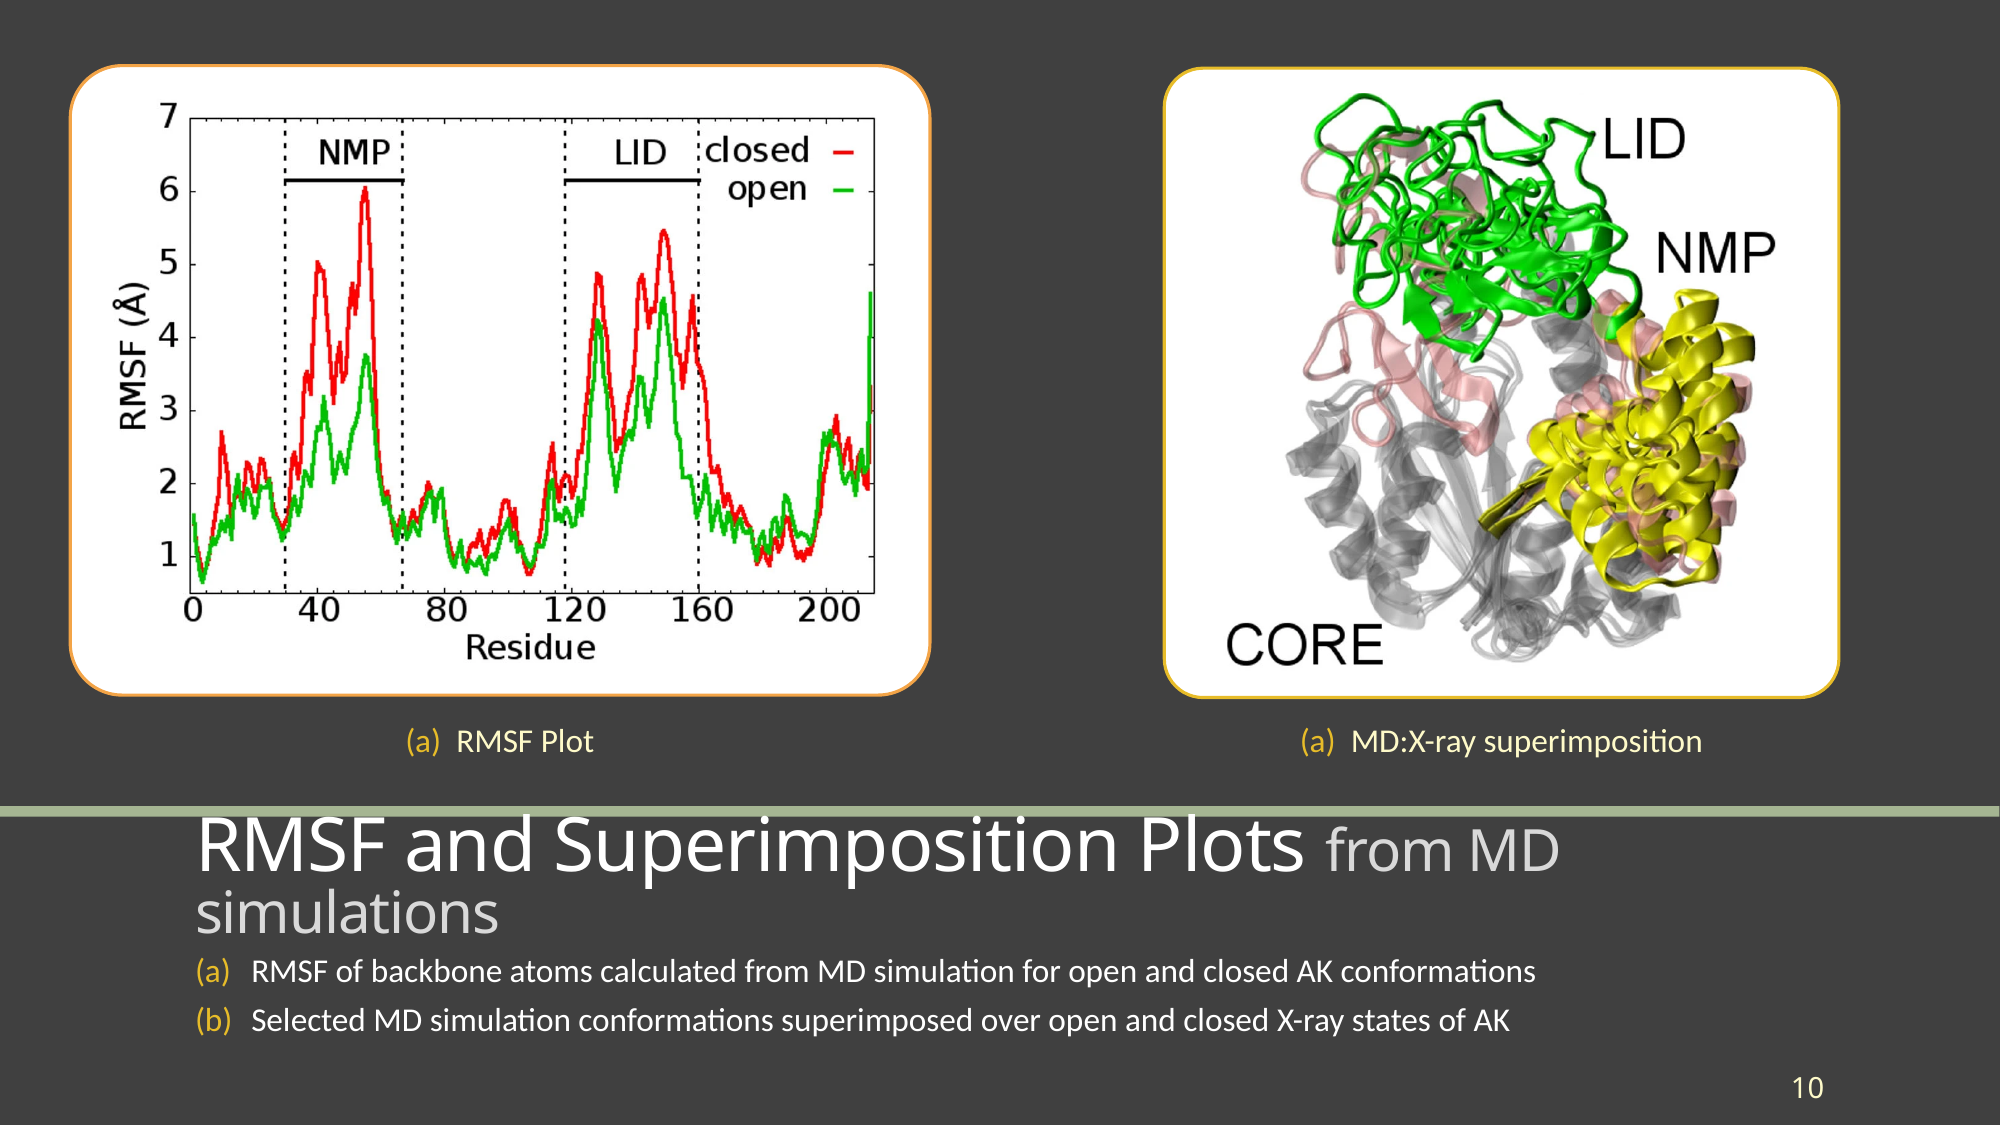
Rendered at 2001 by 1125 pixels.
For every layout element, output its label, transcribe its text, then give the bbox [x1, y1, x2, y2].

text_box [1163, 67, 1840, 699]
title RMSF and Superimposition Plots from MD simulations [180, 831, 1839, 946]
slide_number 10 [1624, 1059, 1840, 1120]
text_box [69, 65, 931, 696]
text_box (a) MD:X-ray superimposition [1239, 711, 1764, 767]
list RMSF of backbone atoms calculated from MD simulation for open and closed AK conformations Selected MD simulation conformations superimposed over open and closed X-ray states of AK [180, 954, 1839, 1086]
text_box (a) RMSF Plot [238, 712, 762, 767]
